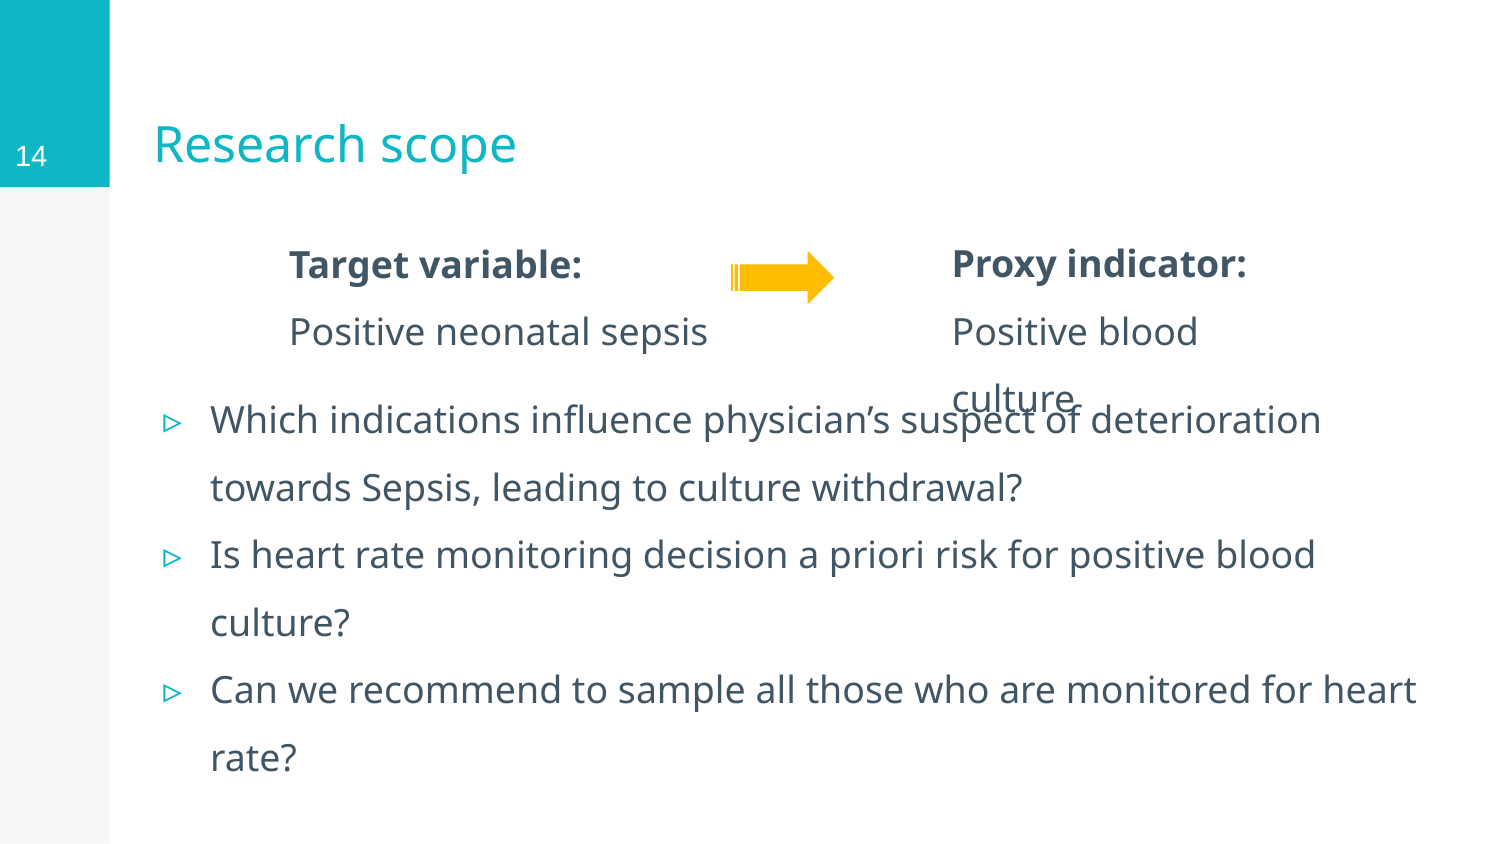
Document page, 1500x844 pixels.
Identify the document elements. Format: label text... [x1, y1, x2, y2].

title Research scope [138, 0, 722, 188]
slide_number 14 [0, 0, 110, 187]
text_box Proxy indicator: Positive blood culture [936, 323, 1340, 428]
text_box Target variable: Positive neonatal sepsis [274, 323, 729, 361]
list Which indications influence physician’s suspect of deterioration towards Sepsis, leading to culture withdrawal? Is heart rate monitoring decision a priori risk for positive blood culture? Can we recommend to sample all those who are monitored for heart rate? [148, 178, 1464, 323]
